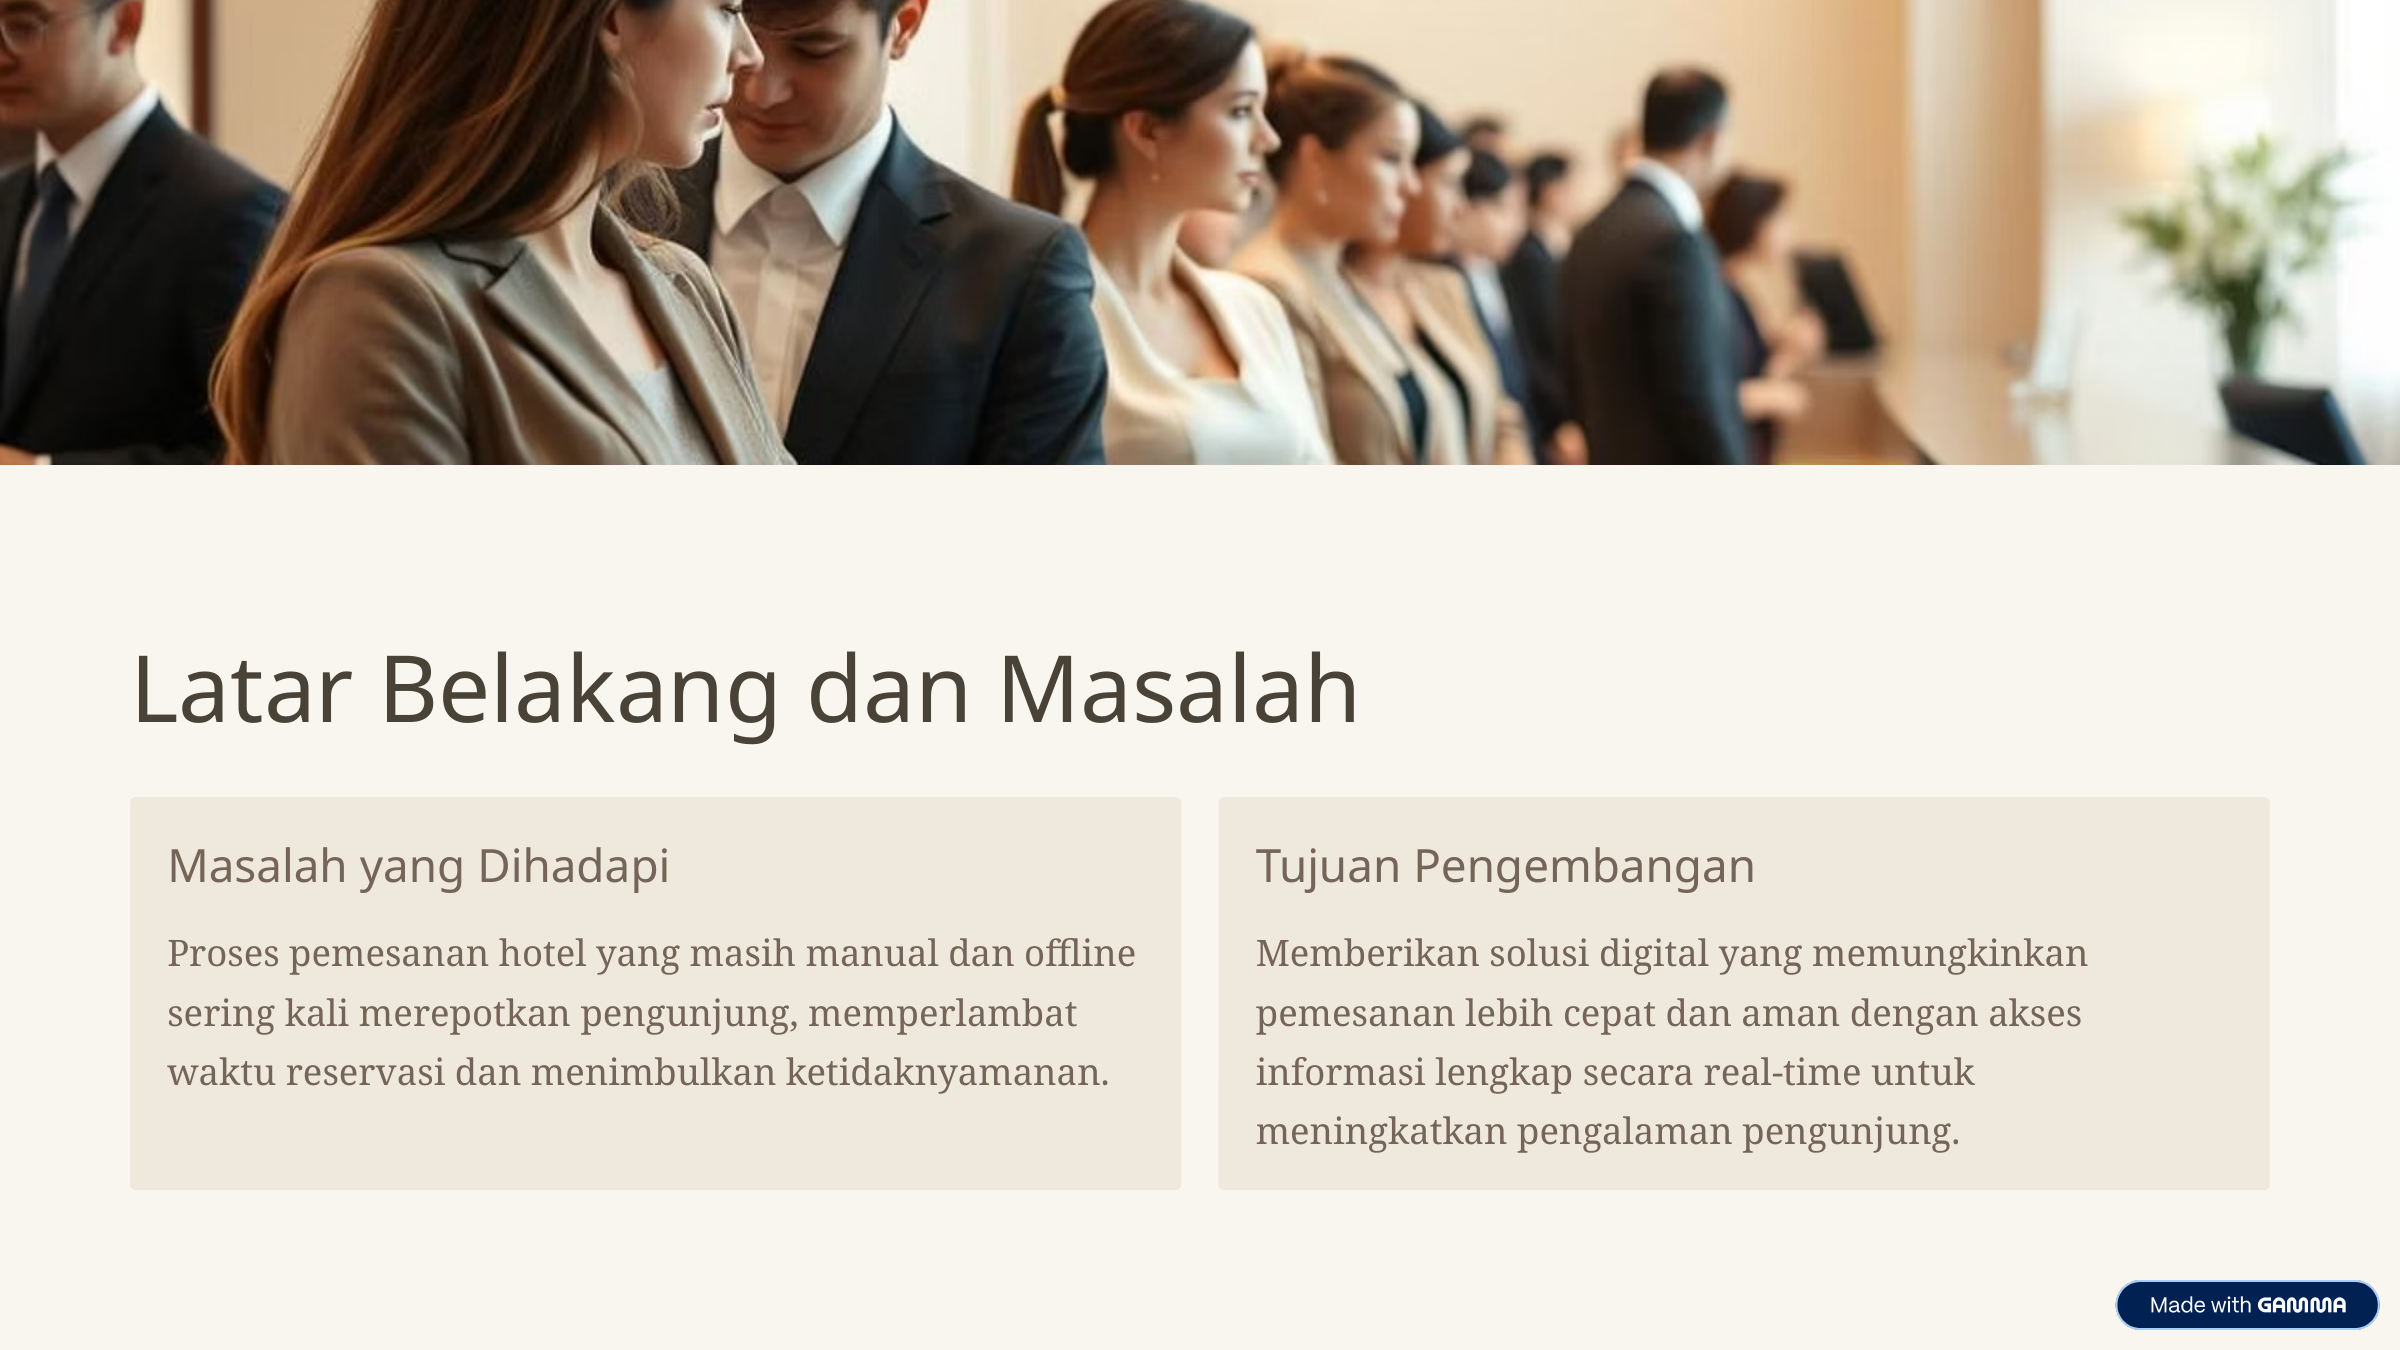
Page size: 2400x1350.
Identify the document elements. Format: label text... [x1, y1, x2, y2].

text_box Latar Belakang dan Masalah [130, 625, 1432, 742]
text_box [1218, 797, 2270, 1191]
text_box [130, 797, 1182, 1191]
text_box Memberikan solusi digital yang memungkinkan pemesanan lebih cepat dan aman dengan akses informasi lengkap secara real-time untuk meningkatkan pengalaman pengunjung. [1255, 914, 2233, 1153]
picture [0, 0, 2400, 466]
text_box Tujuan Pengembangan [1255, 834, 1784, 893]
text_box Proses pemesanan hotel yang masih manual dan offline sering kali merepotkan pengunjung, memperlambat waktu reservasi dan menimbulkan ketidaknyamanan. [167, 914, 1145, 1094]
text_box Masalah yang Dihadapi [167, 834, 703, 893]
picture [2106, 1271, 2389, 1339]
